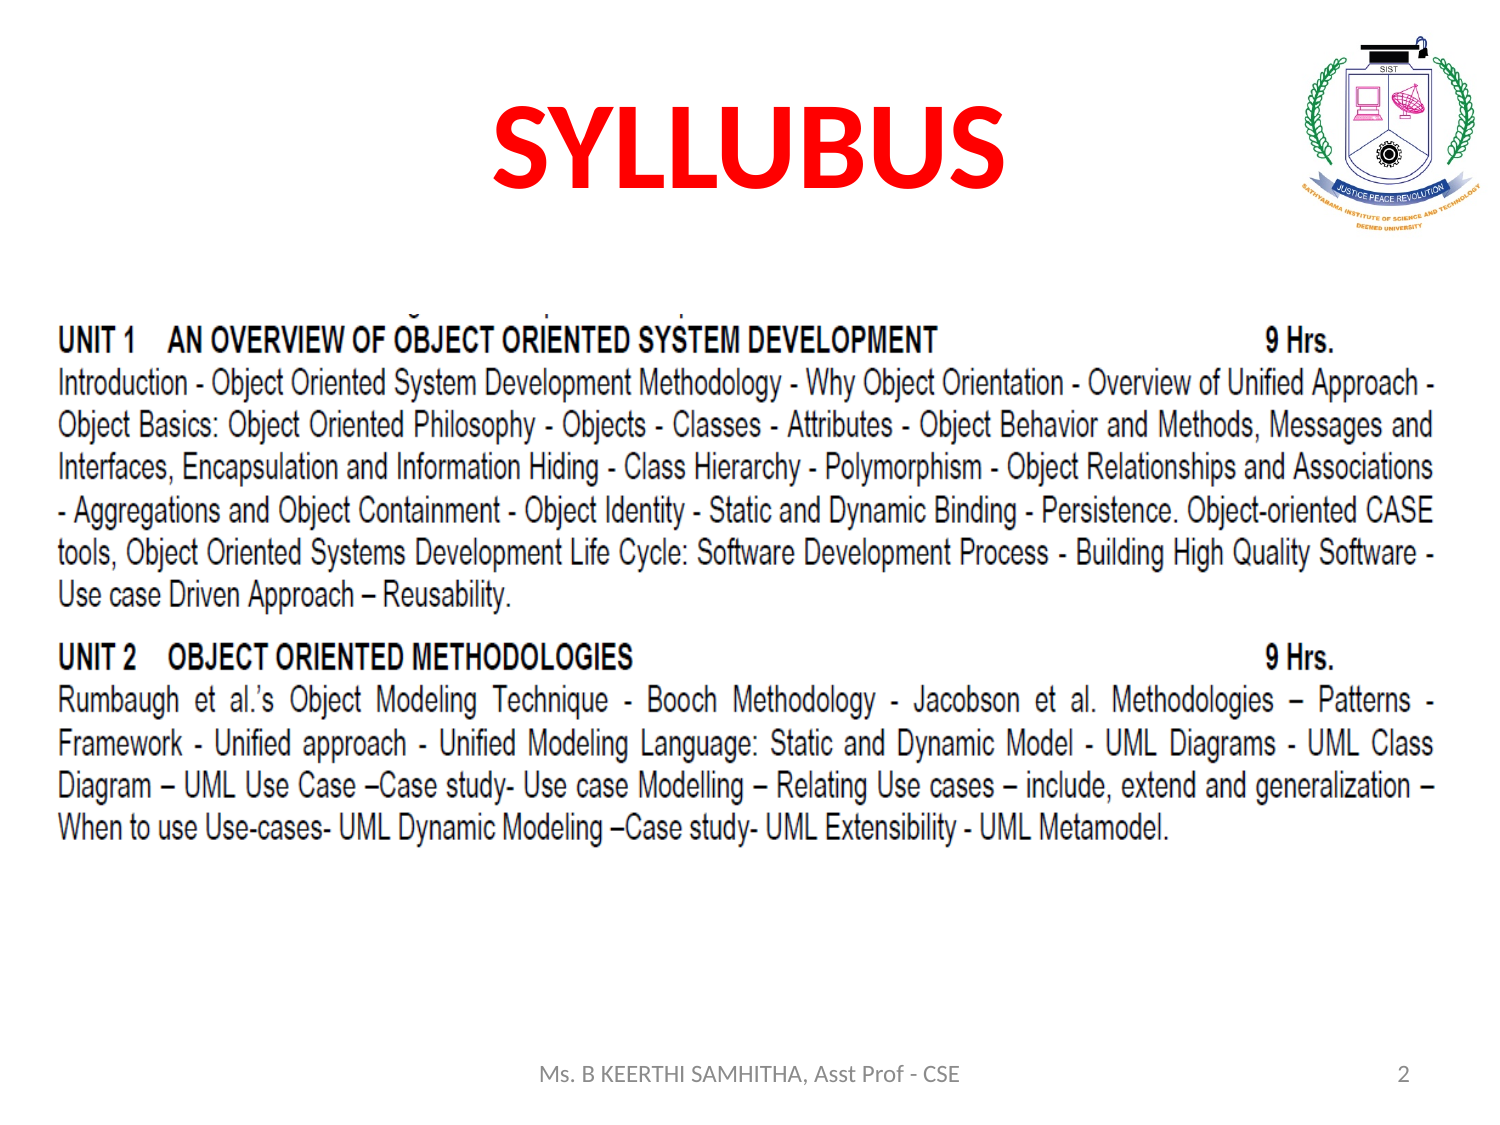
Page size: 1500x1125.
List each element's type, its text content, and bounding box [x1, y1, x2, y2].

picture [29, 314, 1459, 870]
picture [1280, 30, 1500, 251]
title SYLLUBUS [75, 45, 1425, 233]
footer Ms. B KEERTHI SAMHITHA, Asst Prof - CSE [512, 1042, 988, 1103]
slide_number 2 [1074, 1042, 1425, 1103]
